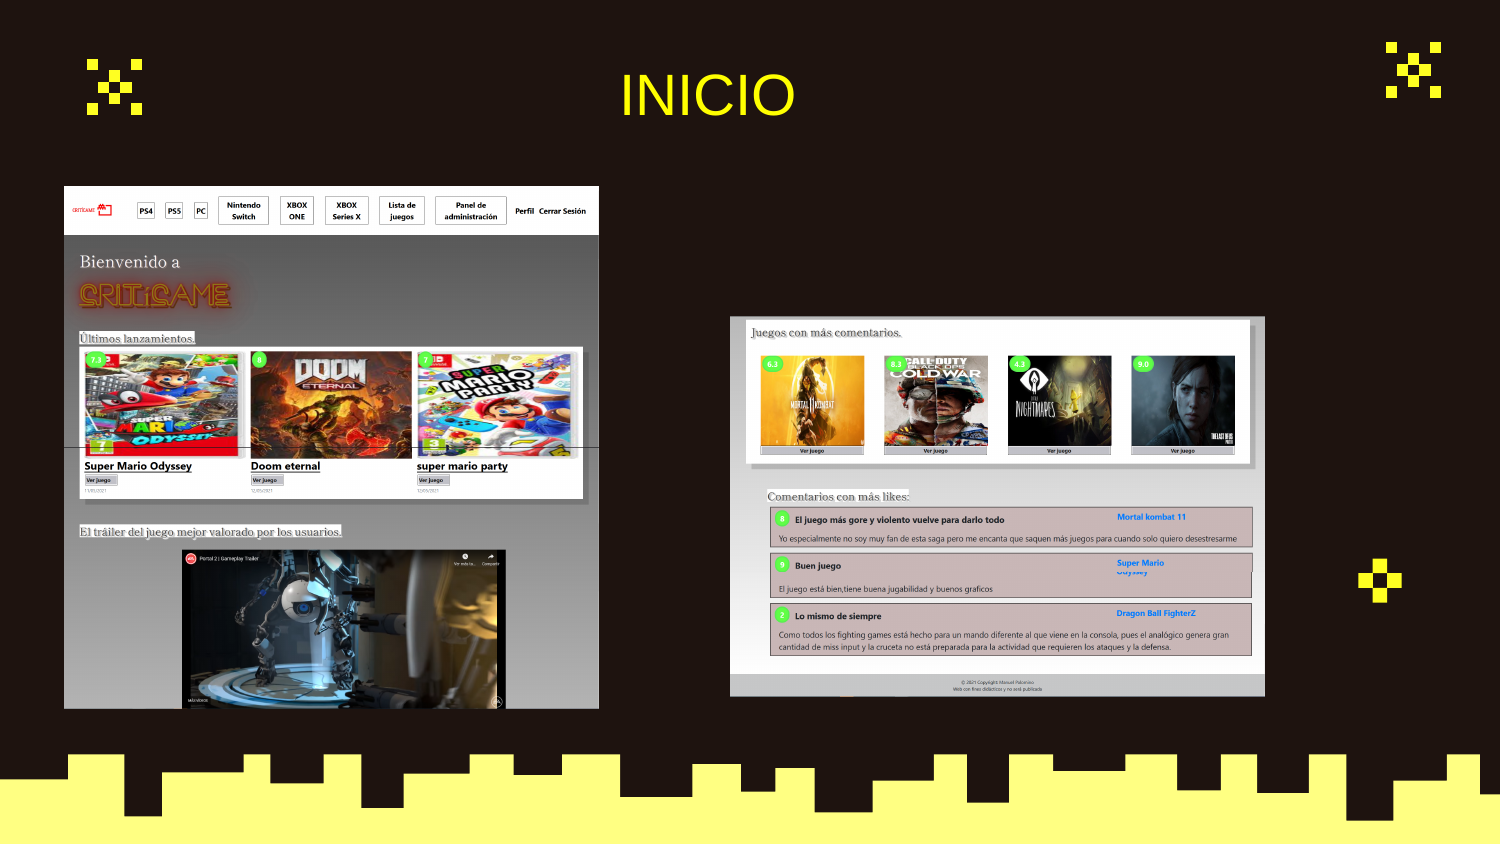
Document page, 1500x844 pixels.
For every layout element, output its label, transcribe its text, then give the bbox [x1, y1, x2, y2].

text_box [1385, 41, 1442, 99]
text_box INICIO [141, 49, 1275, 135]
text_box [1358, 558, 1402, 603]
picture [730, 316, 1266, 698]
picture [64, 185, 600, 709]
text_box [86, 58, 143, 116]
